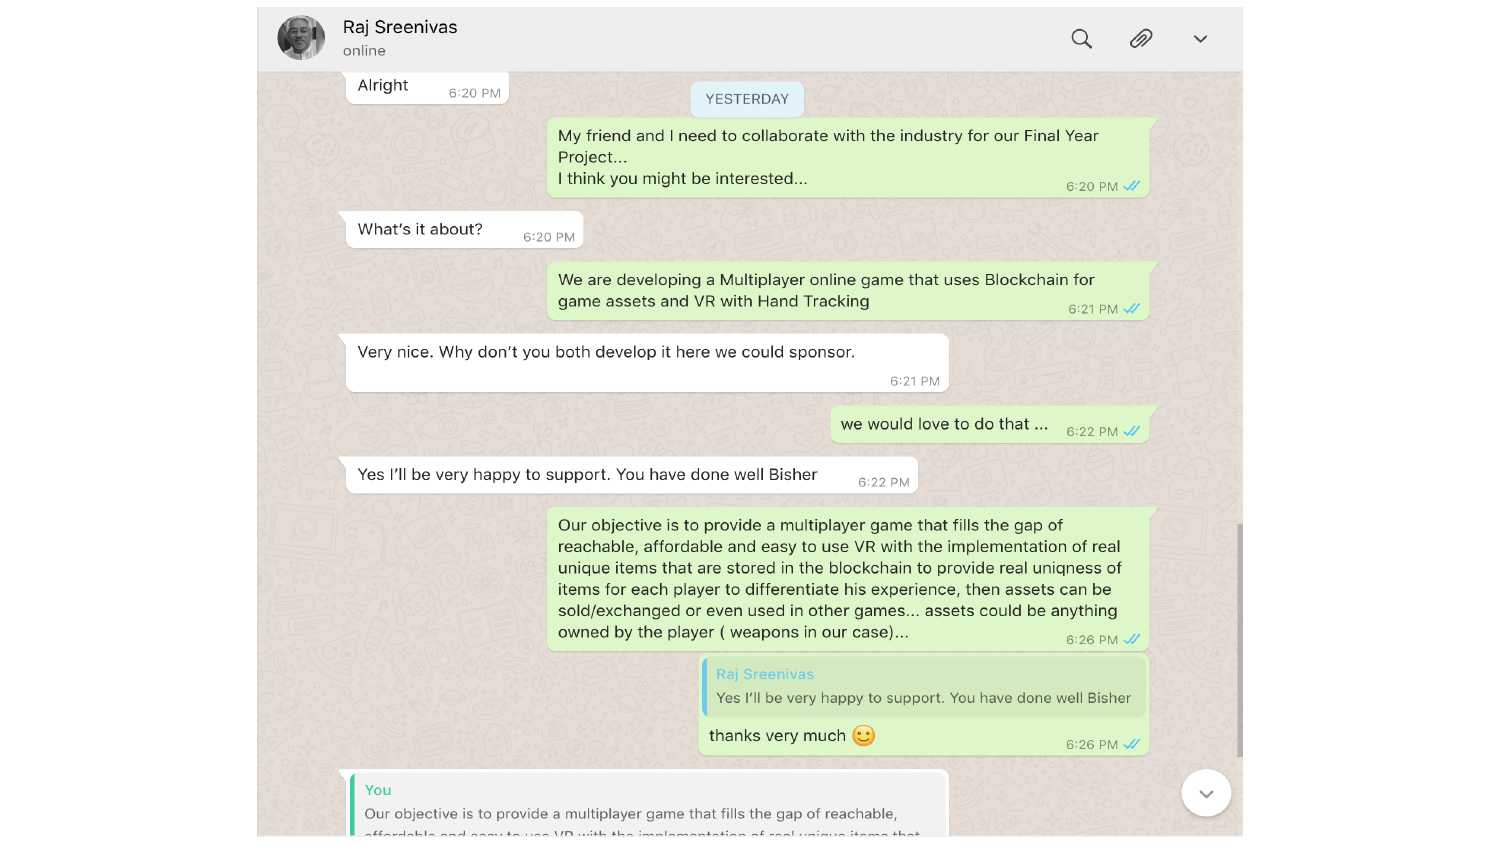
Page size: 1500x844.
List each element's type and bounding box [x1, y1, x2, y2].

picture [257, 7, 1243, 837]
